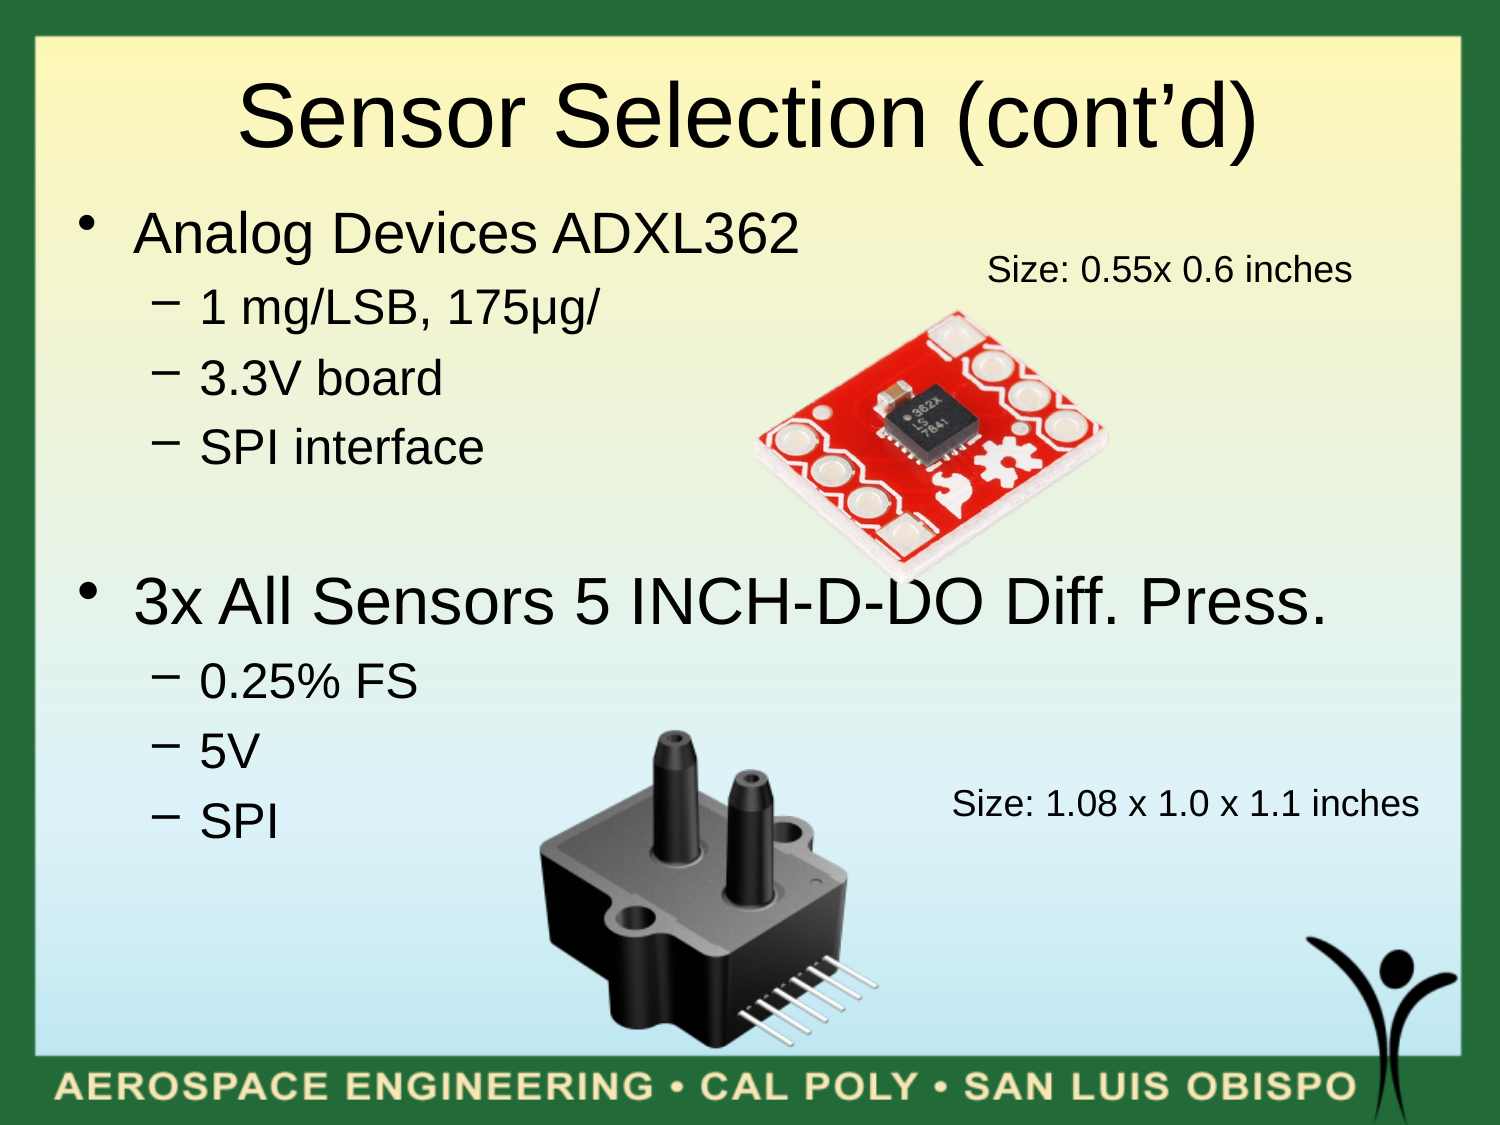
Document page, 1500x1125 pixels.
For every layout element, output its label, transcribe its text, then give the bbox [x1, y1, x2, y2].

text_box Size: 0.55x 0.6 inches [972, 237, 1369, 298]
text_box Size: 1.08 x 1.0 x 1.1 inches [938, 771, 1436, 832]
title Sensor Selection (cont’d) [101, 33, 1397, 188]
picture [0, 0, 1500, 1125]
